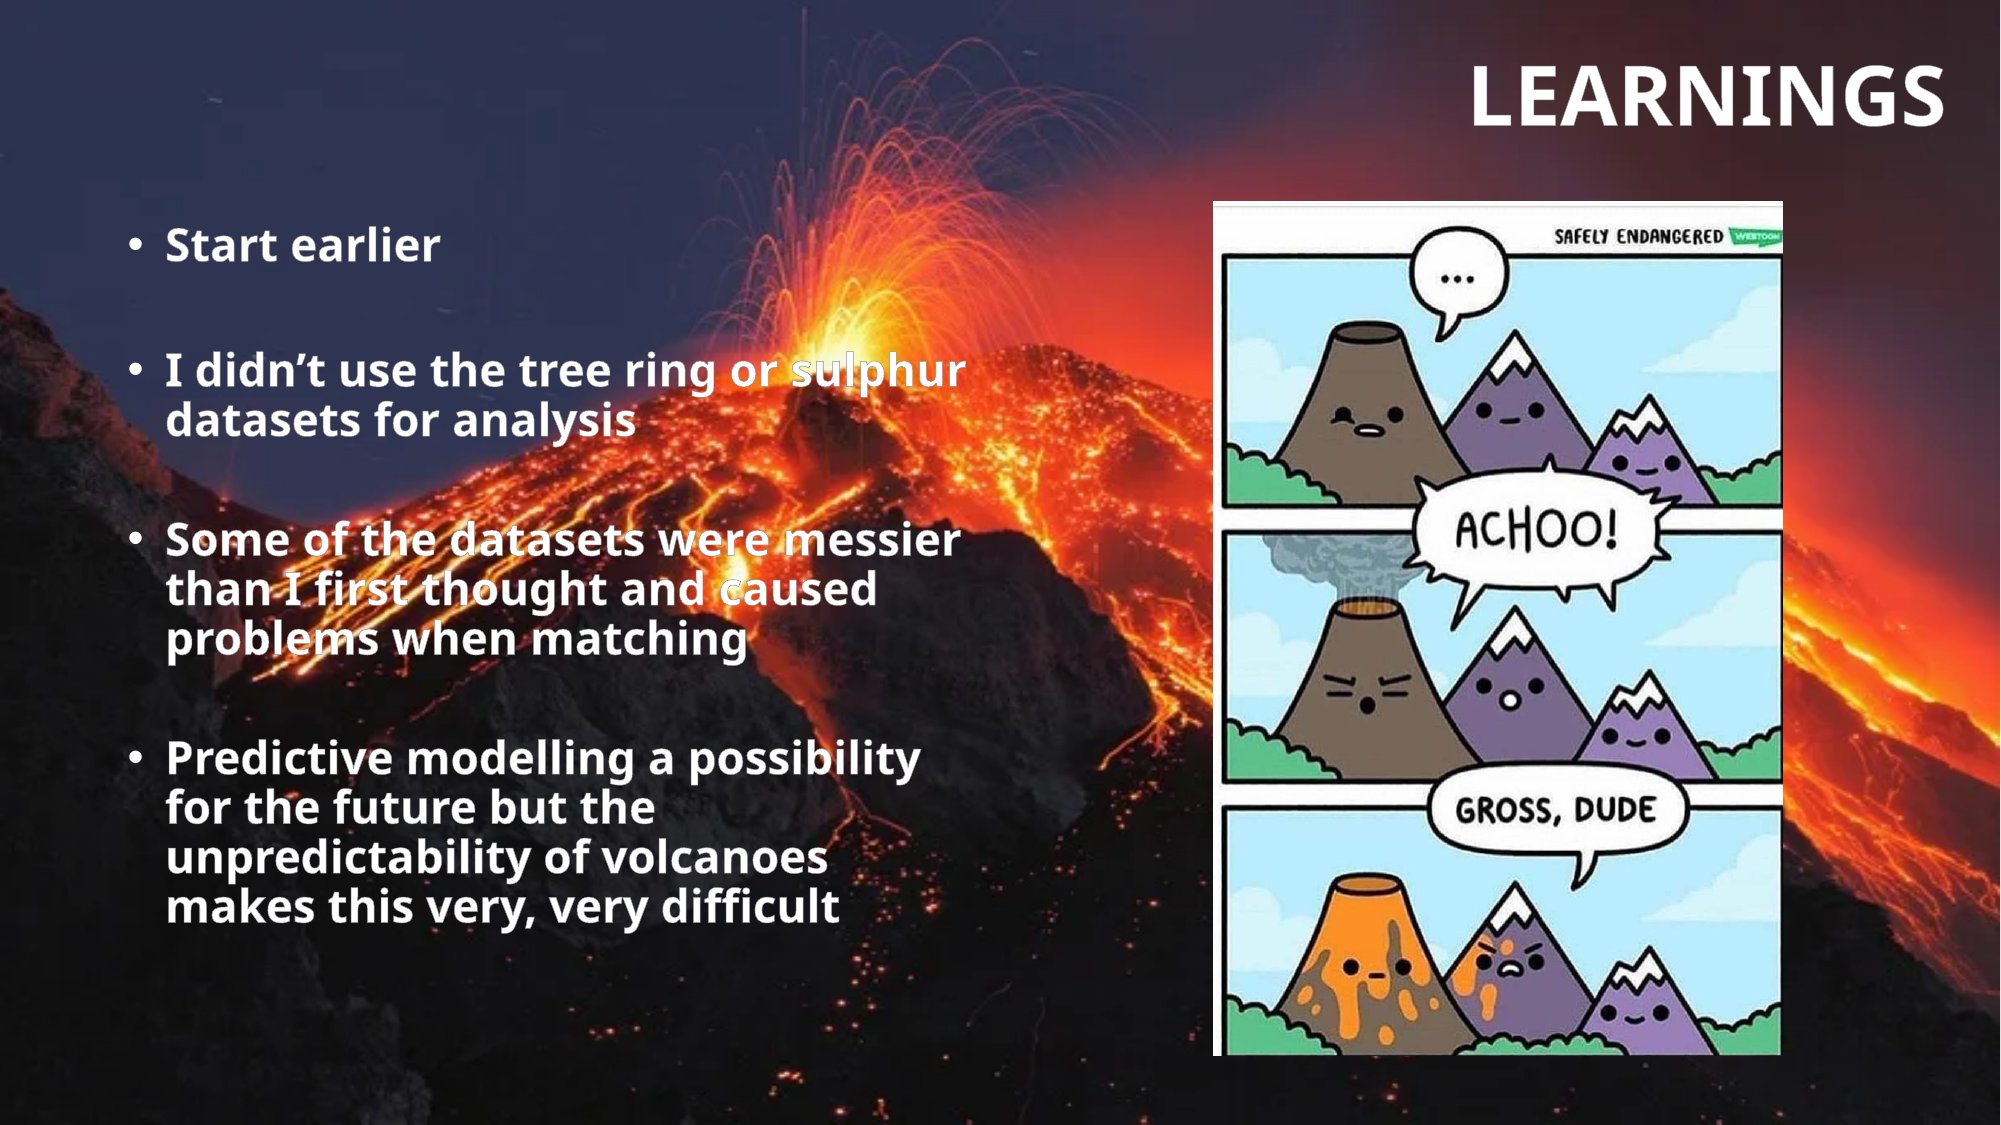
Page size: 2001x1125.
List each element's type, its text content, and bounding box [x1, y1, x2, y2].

picture [0, 0, 2001, 1125]
text_box Learnings [1012, 46, 1962, 279]
list Start earlier I didn’t use the tree ring or sulphur datasets for analysis Some of the datasets were messier than I first thought and caused problems when matching Predictive modelling a possibility for the future but the unpredictability of volcanoes makes this very, very difficult [112, 214, 988, 1021]
